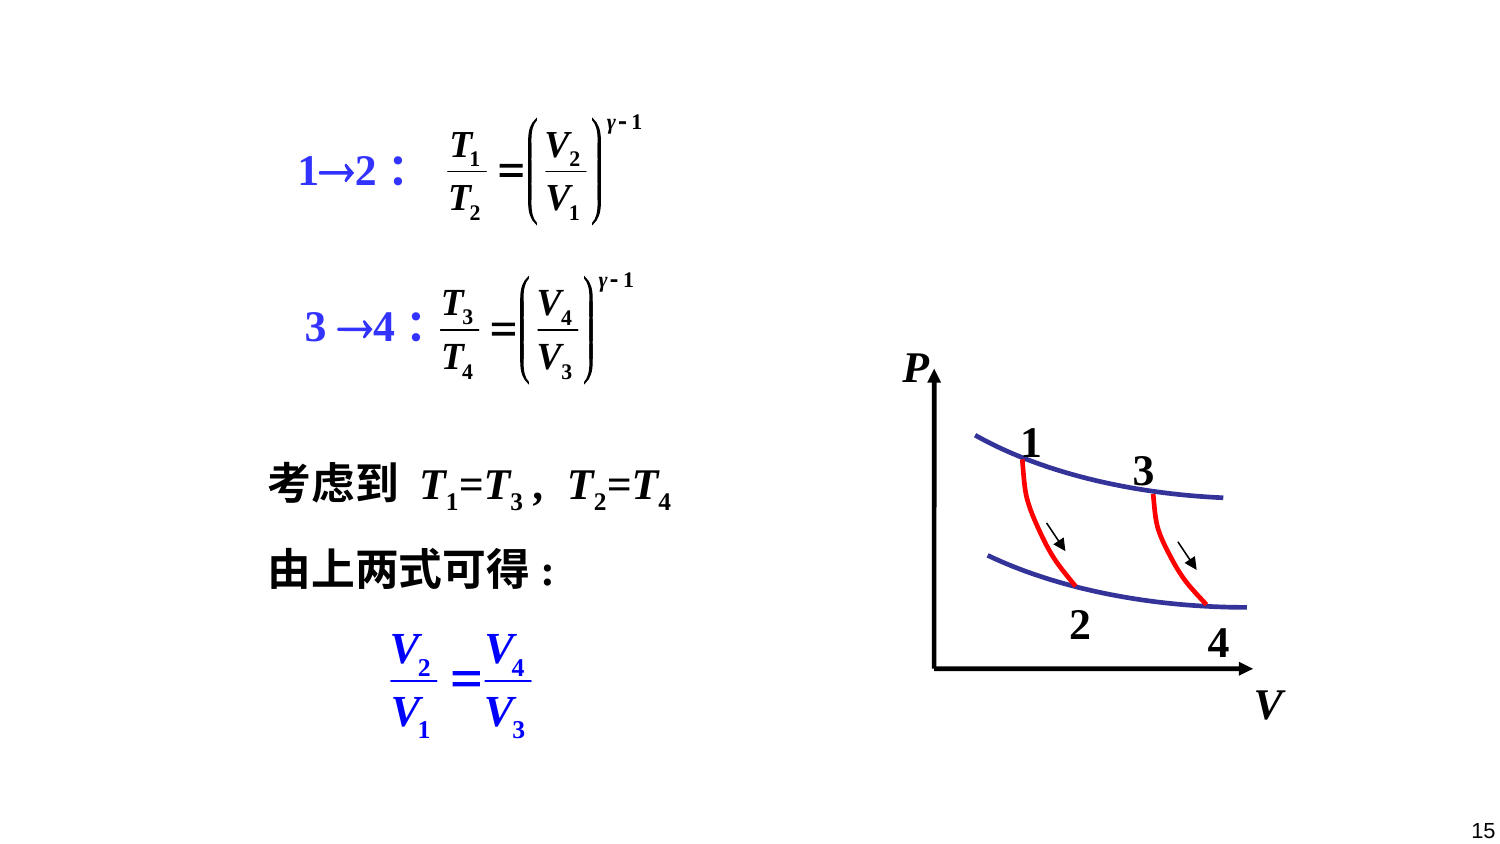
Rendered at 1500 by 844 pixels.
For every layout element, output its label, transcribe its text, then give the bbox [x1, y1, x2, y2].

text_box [282, 105, 649, 233]
slide_number 15 [1160, 809, 1500, 844]
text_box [252, 418, 856, 748]
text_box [886, 310, 1299, 737]
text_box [289, 260, 641, 392]
